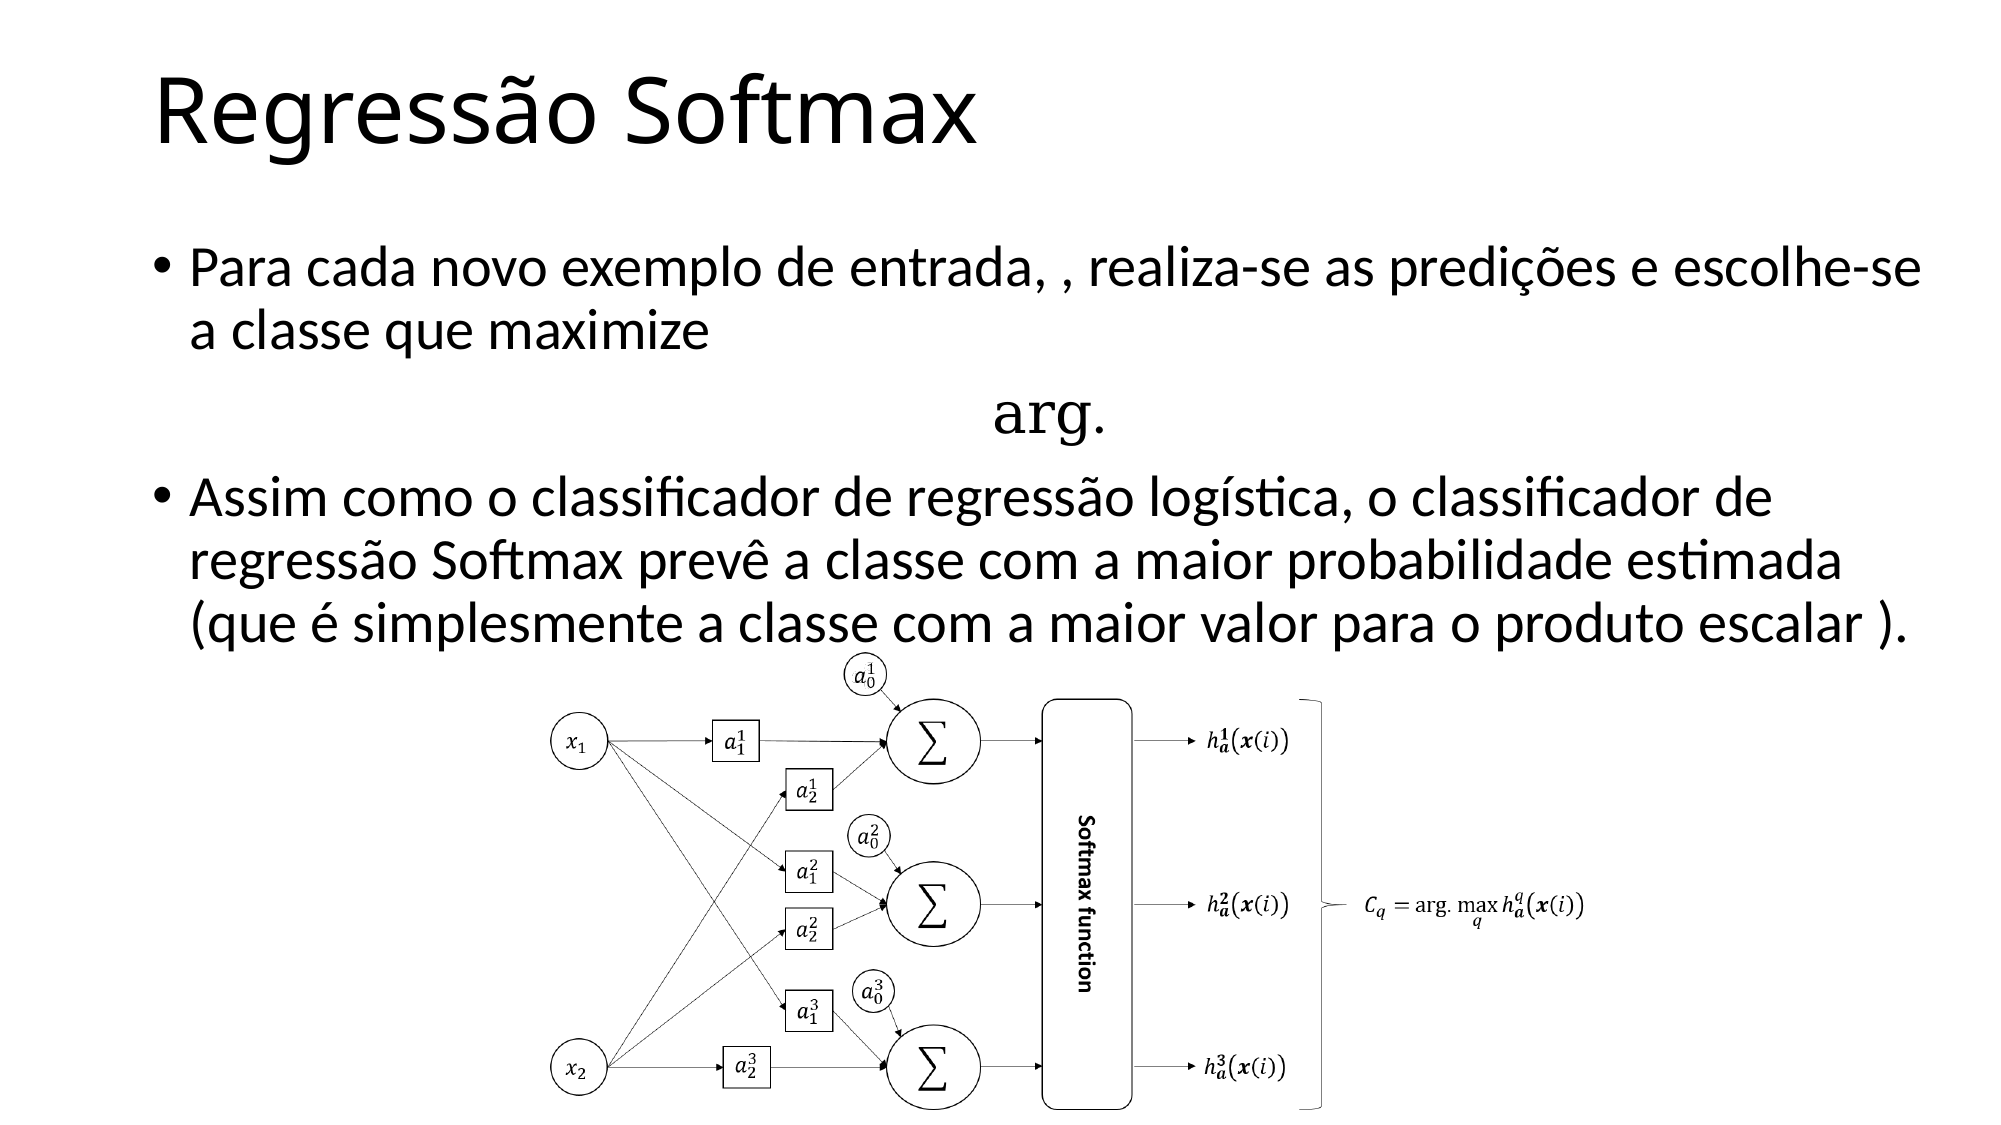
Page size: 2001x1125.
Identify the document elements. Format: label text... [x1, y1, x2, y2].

title Regressão Softmax [137, 41, 1863, 187]
picture [549, 652, 1596, 1110]
